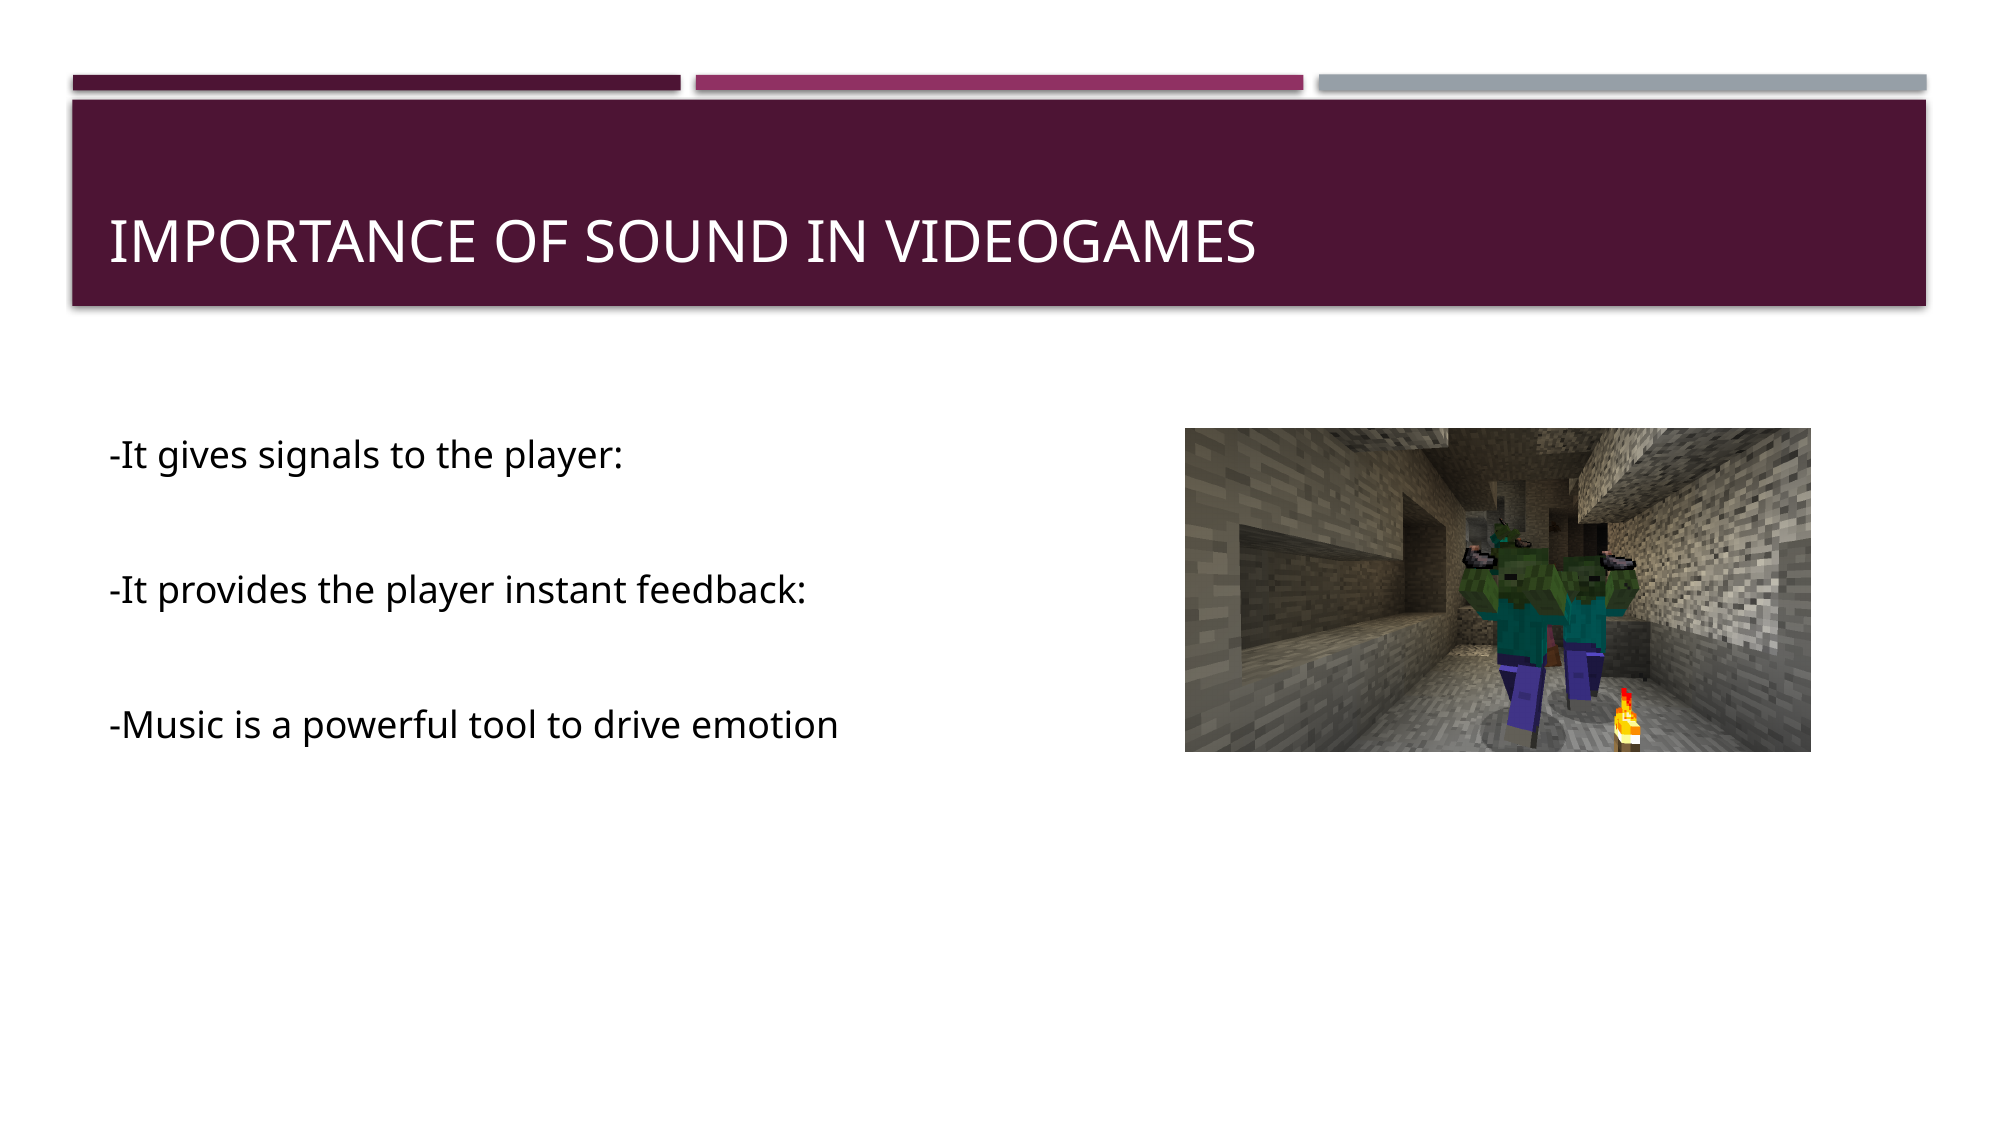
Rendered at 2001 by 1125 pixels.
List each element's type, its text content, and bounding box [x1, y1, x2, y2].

picture [1185, 428, 1812, 753]
title Importance of sound in videoGames [94, 119, 1904, 282]
text_box -It gives signals to the player: -It provides the player instant feedback: -Music is a powerful tool to drive emotion [94, 423, 1925, 754]
